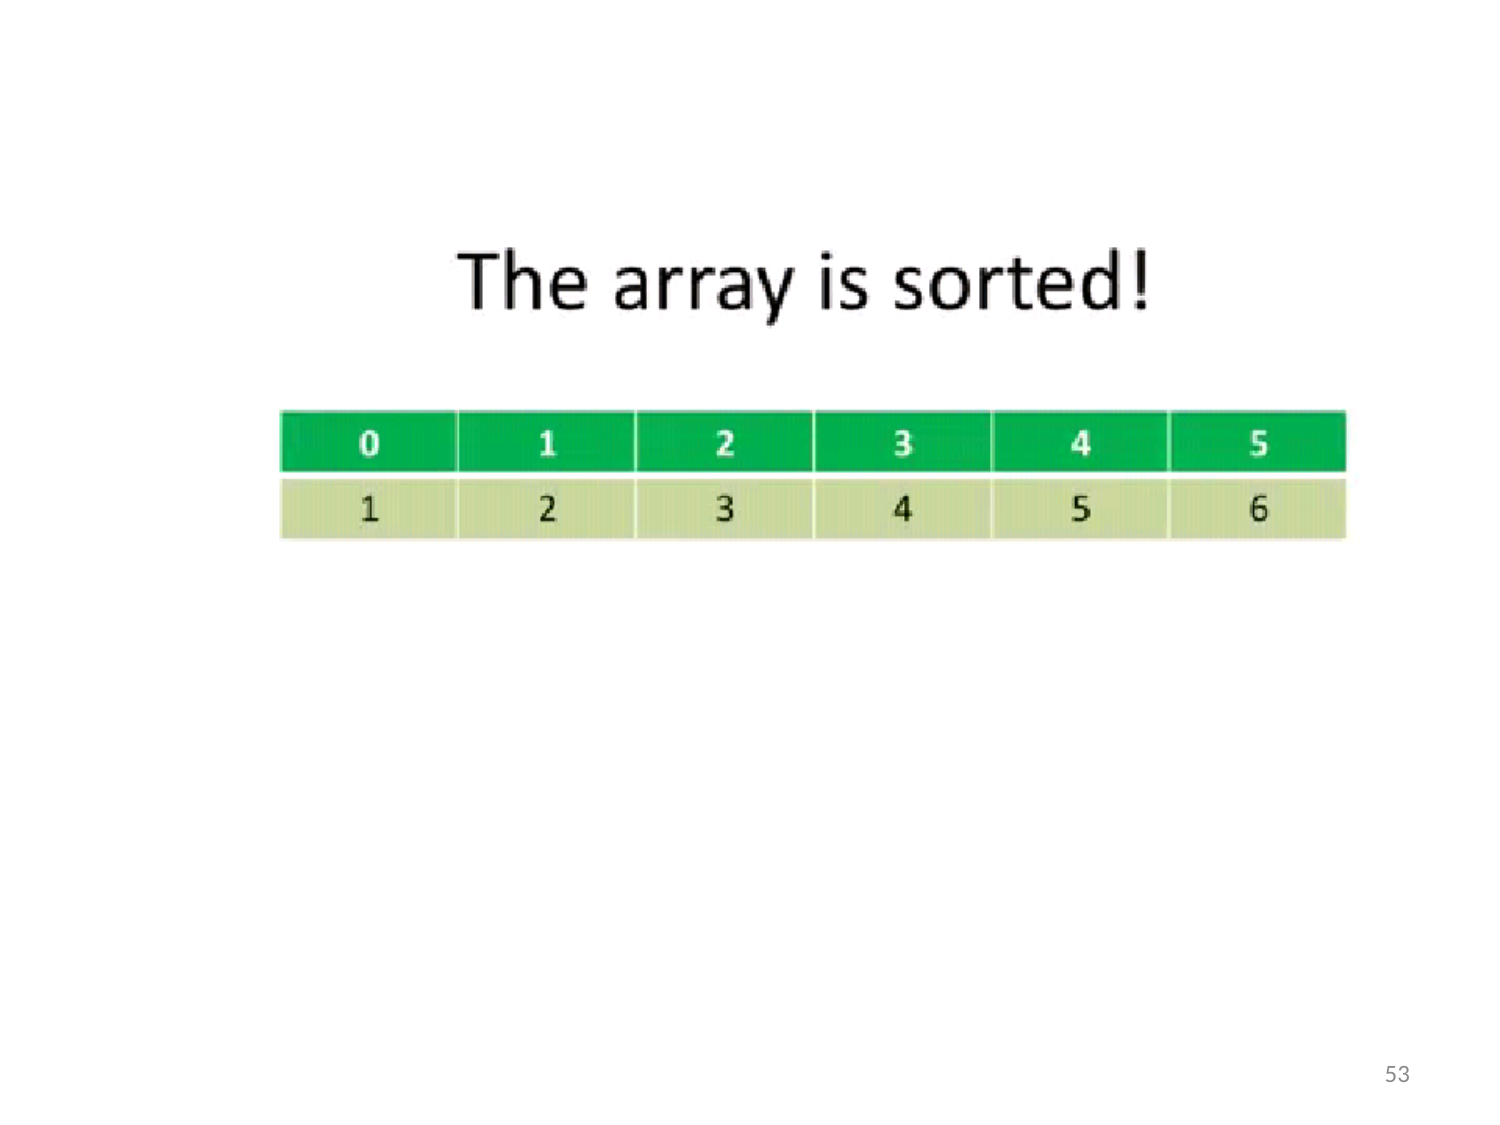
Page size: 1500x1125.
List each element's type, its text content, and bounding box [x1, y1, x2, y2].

slide_number 53 [1074, 1042, 1425, 1103]
picture [0, 137, 1500, 951]
